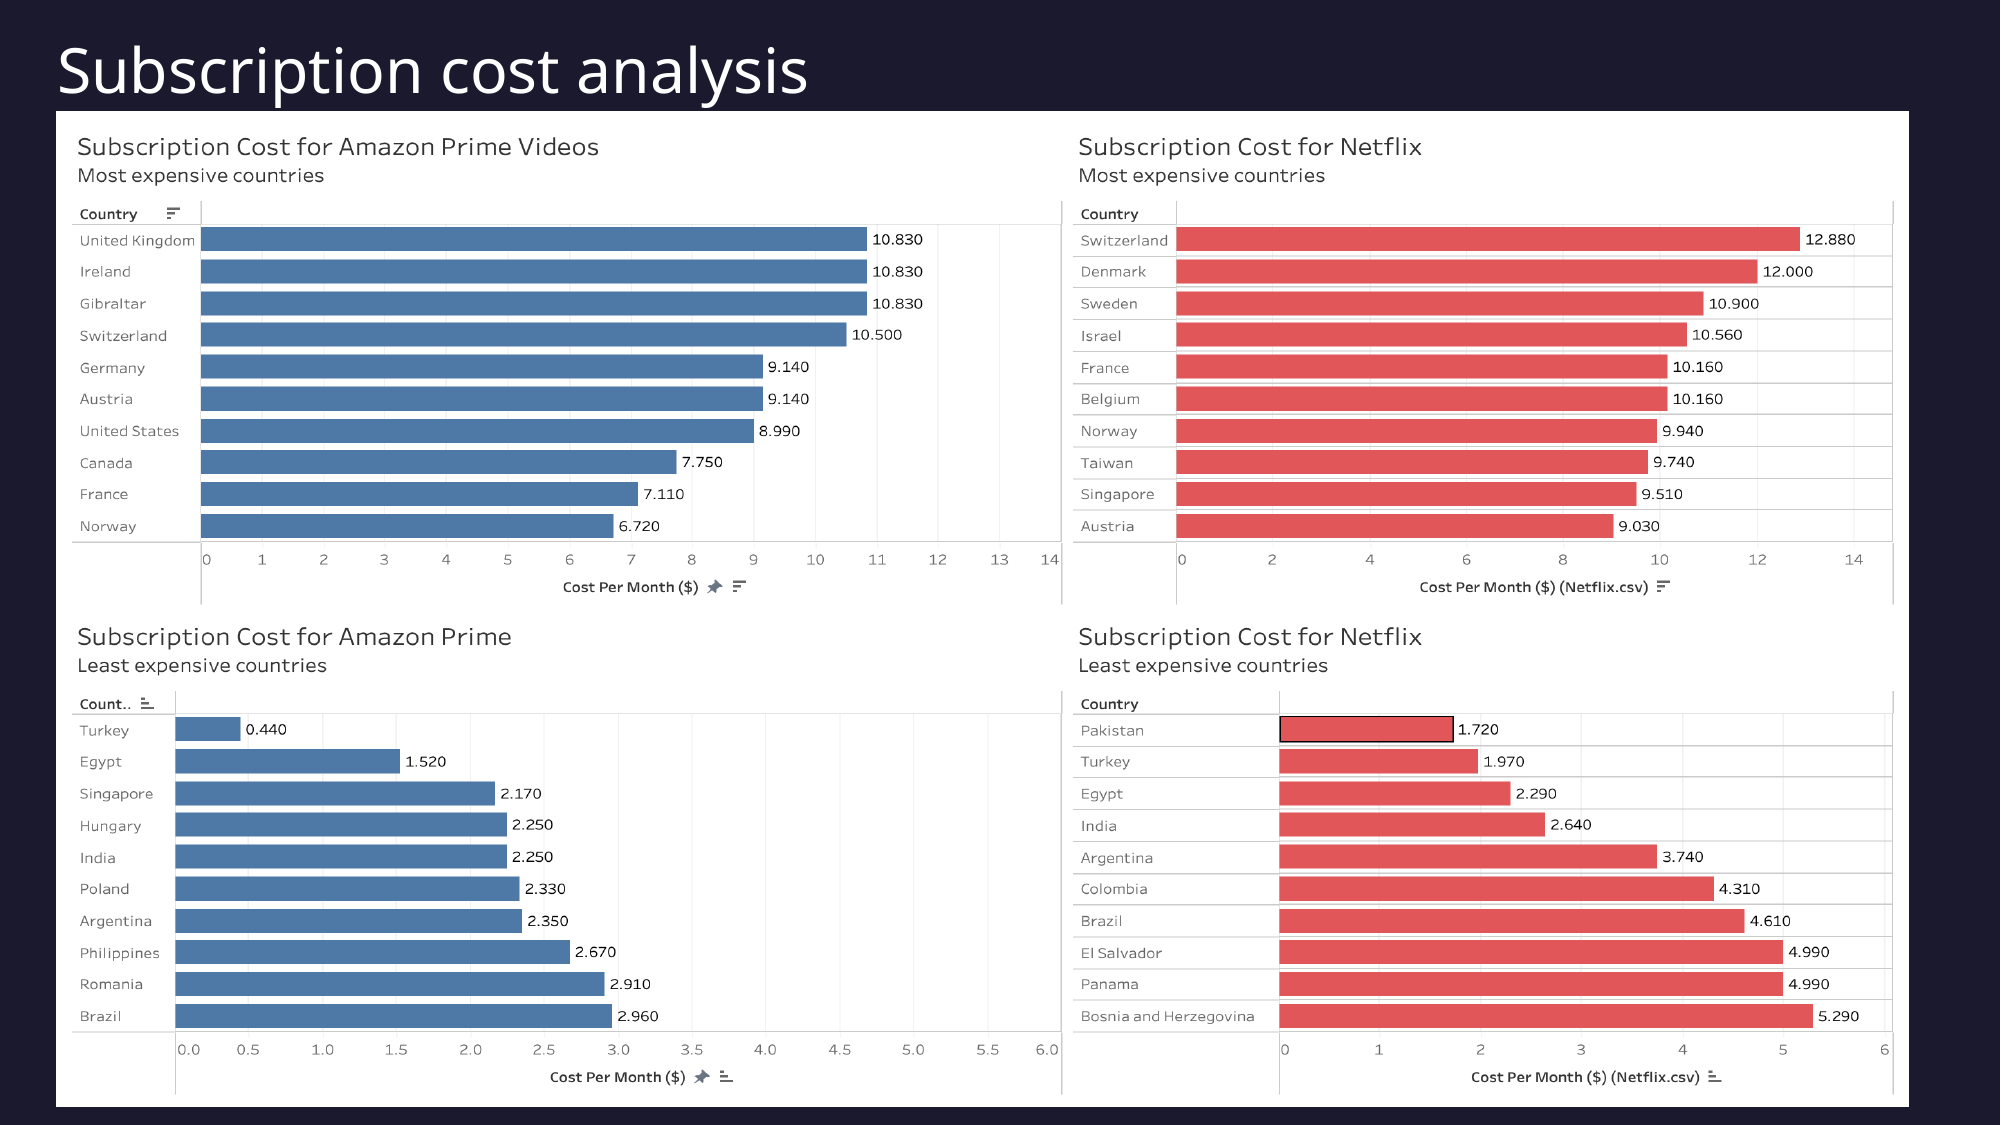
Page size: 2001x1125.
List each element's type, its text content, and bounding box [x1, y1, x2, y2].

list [56, 111, 1909, 1107]
title Subscription cost analysis [56, 31, 1877, 111]
